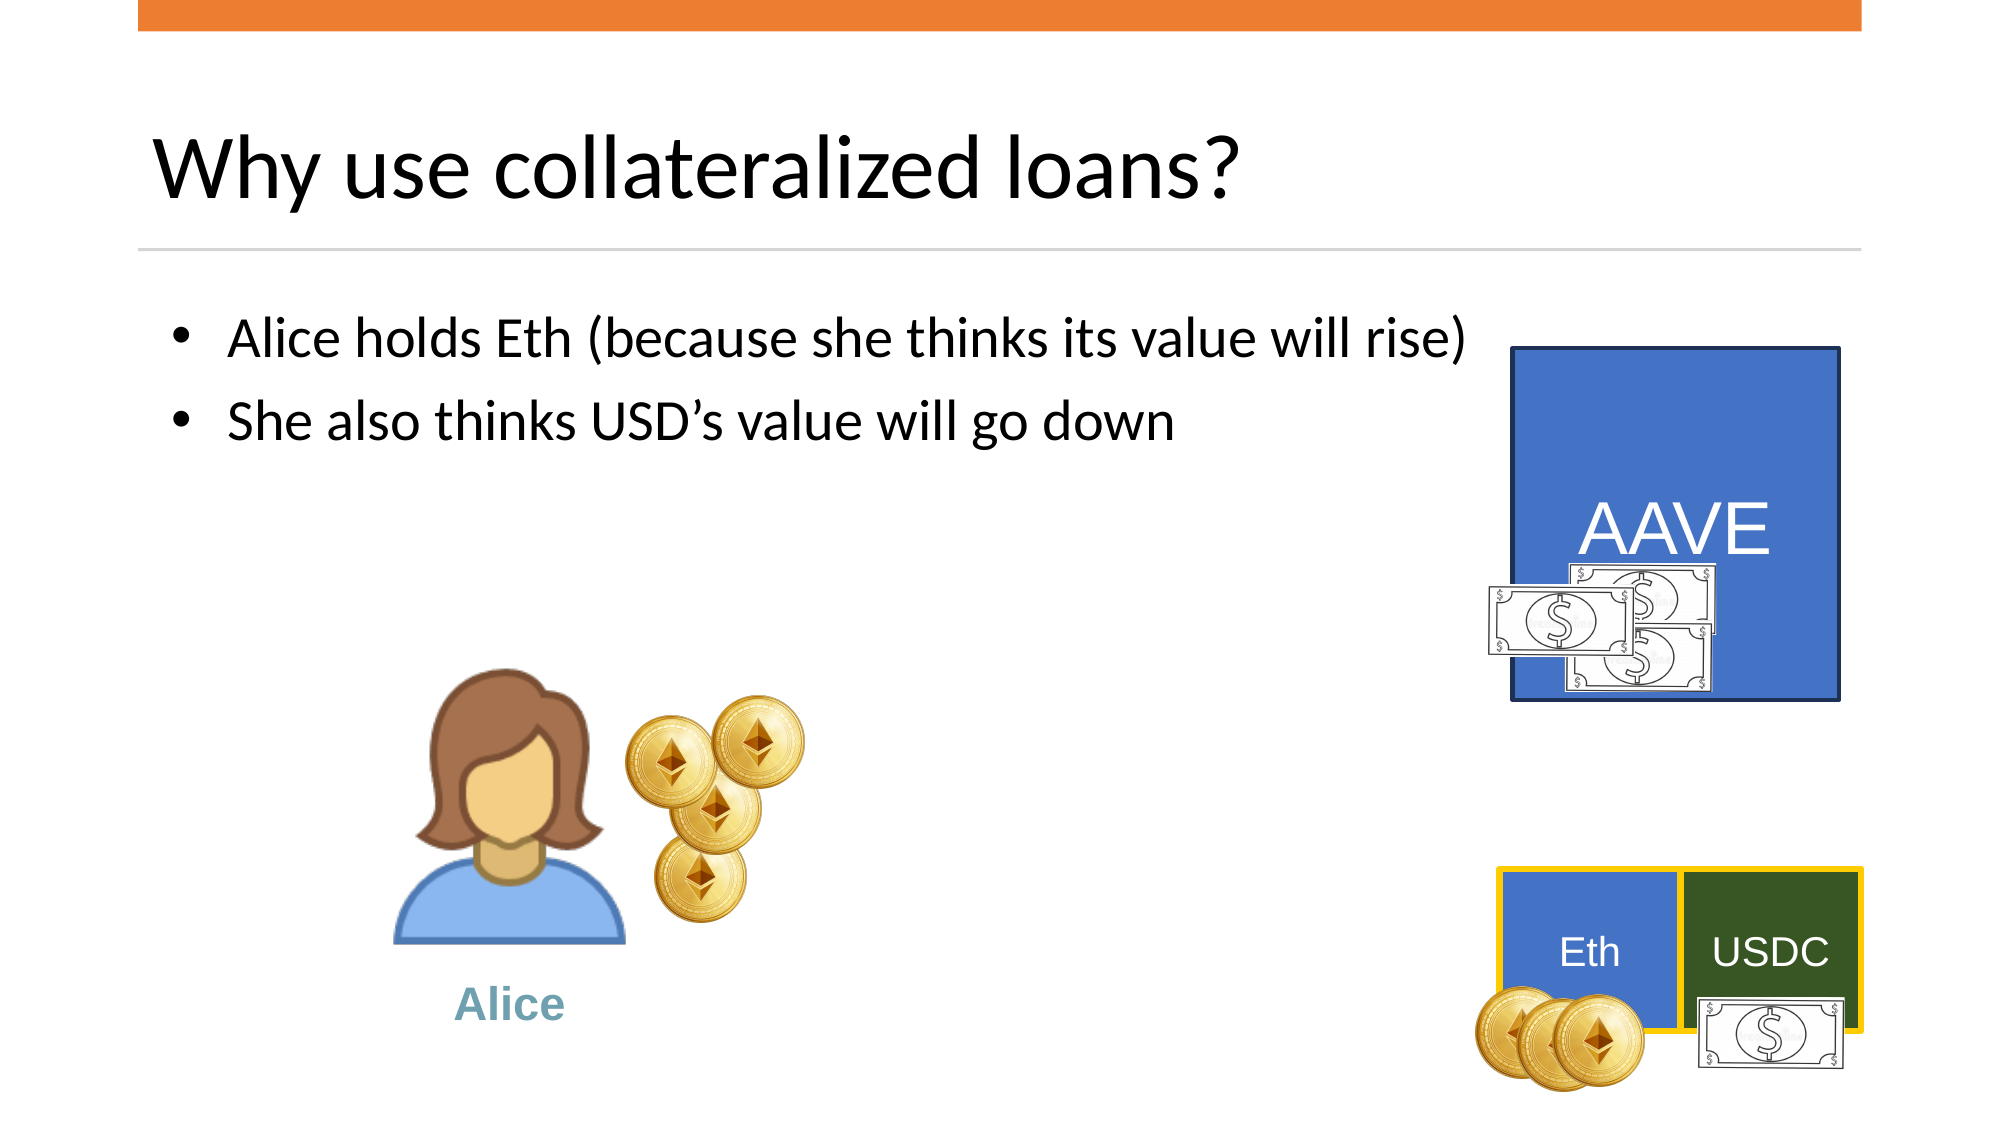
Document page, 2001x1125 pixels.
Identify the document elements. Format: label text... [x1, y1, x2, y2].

text_box AAVE [1510, 346, 1841, 702]
text_box [138, 0, 1862, 32]
title Why use collateralized loans? [137, 59, 1863, 278]
text_box Eth [1497, 867, 1678, 1033]
picture [1487, 562, 1717, 693]
list Alice holds Eth (because she thinks its value will rise) She also thinks USD’s value will go down [137, 299, 1863, 1014]
text_box [138, 248, 1862, 252]
text_box Alice [365, 960, 655, 1038]
text_box USDC [1678, 867, 1863, 1033]
picture [1475, 985, 1646, 1092]
picture [364, 662, 805, 952]
picture [1696, 997, 1845, 1070]
